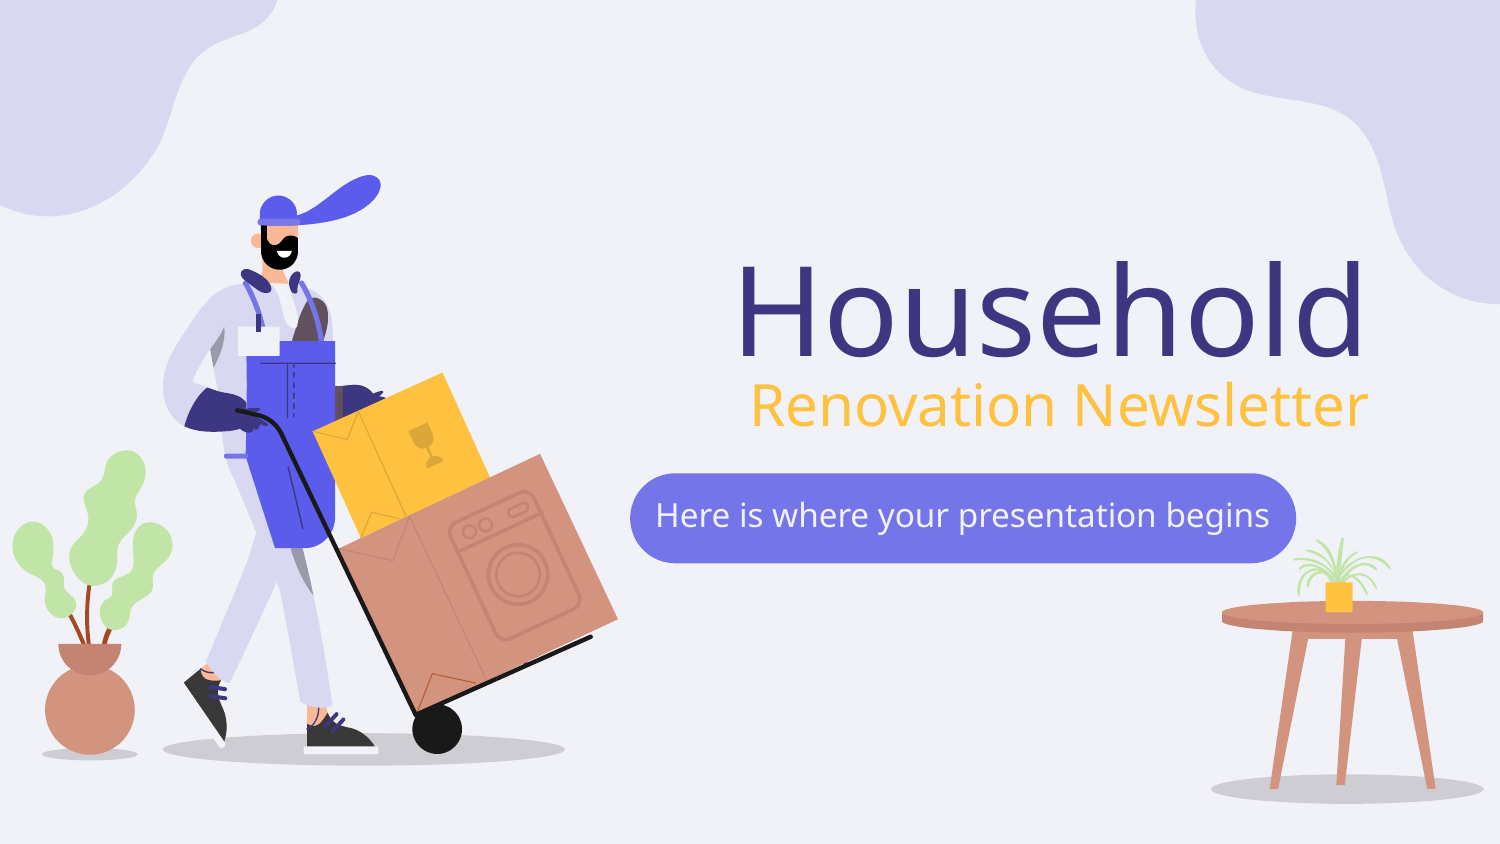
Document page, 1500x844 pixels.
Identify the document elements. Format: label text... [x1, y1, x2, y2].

title Household Renovation Newsletter [624, 243, 1385, 453]
text_box [654, 558, 1205, 564]
text_box [653, 473, 1274, 479]
subtitle Here is where your presentation begins [630, 479, 1297, 558]
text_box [1210, 537, 1484, 805]
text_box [12, 450, 173, 761]
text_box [162, 174, 619, 766]
